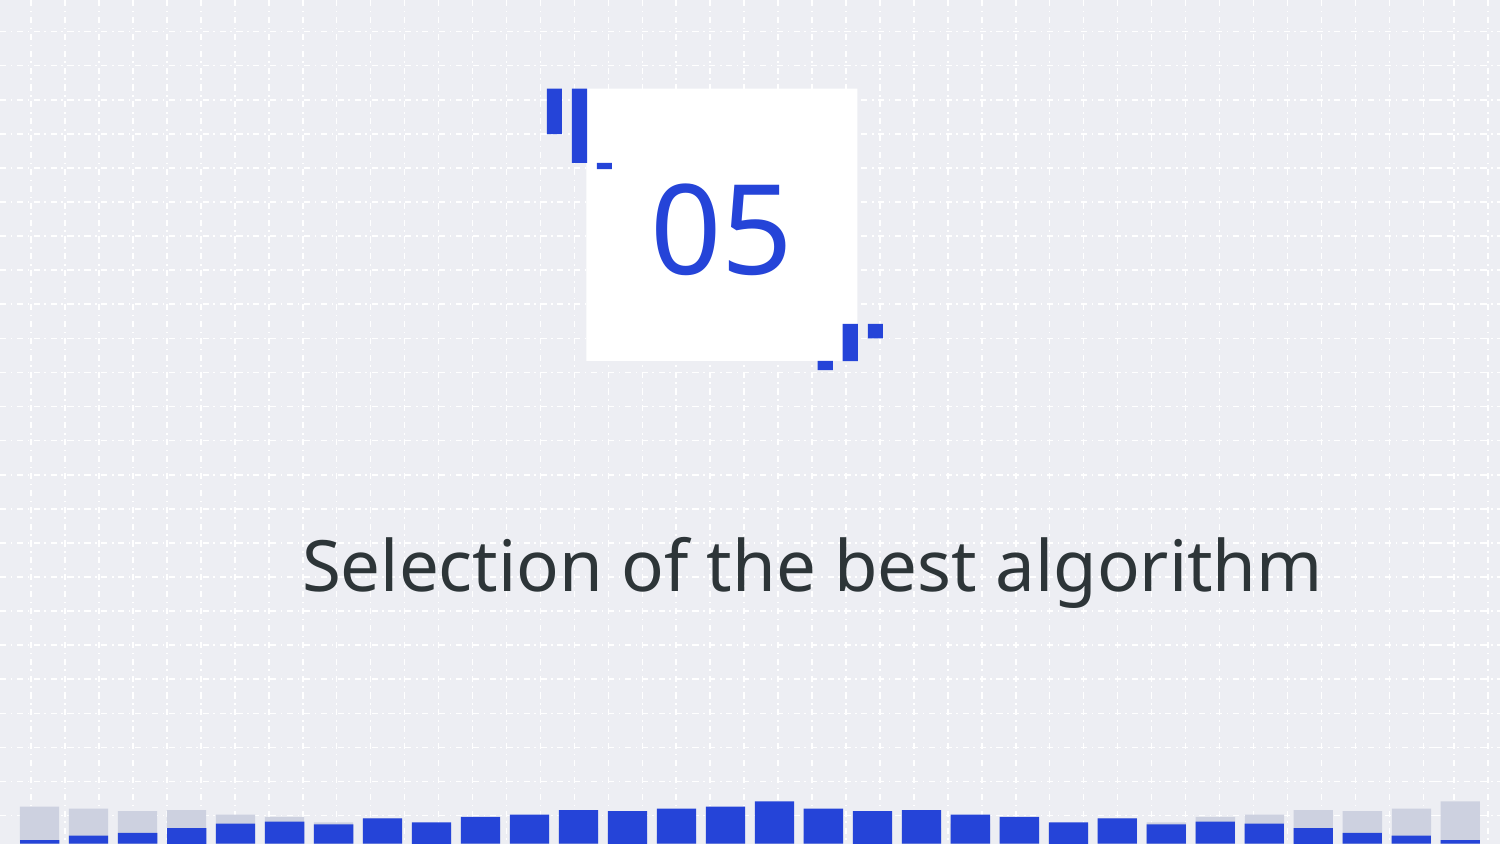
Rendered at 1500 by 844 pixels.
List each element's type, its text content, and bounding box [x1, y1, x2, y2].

title Selection of the best algorithm [83, 724, 1448, 844]
title 05 [586, 88, 858, 361]
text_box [546, 88, 613, 170]
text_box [817, 323, 884, 371]
